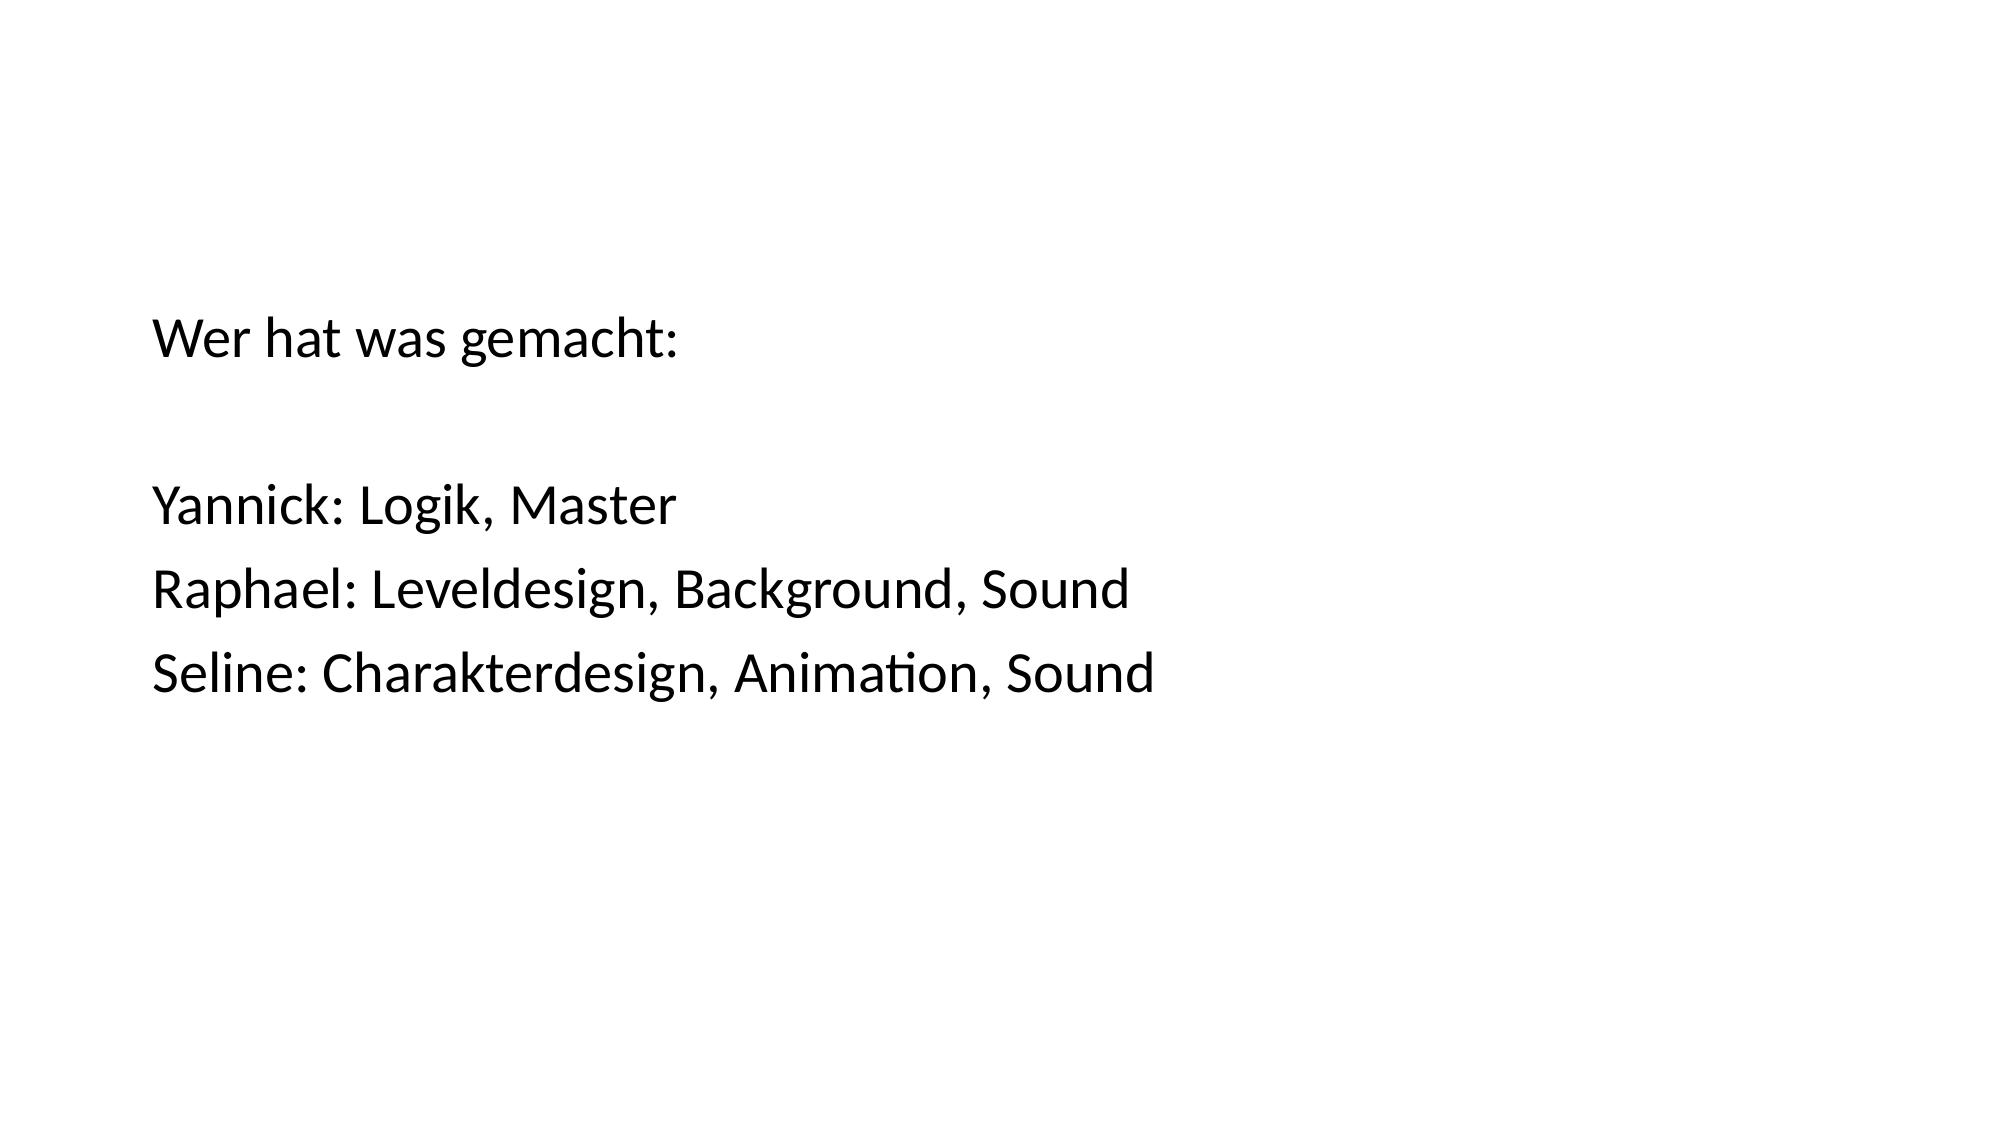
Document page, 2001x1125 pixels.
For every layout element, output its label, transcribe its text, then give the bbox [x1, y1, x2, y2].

list Wer hat was gemacht: Yannick: Logik, Master Raphael: Leveldesign, Background, Sound Seline: Charakterdesign, Animation, Sound [137, 299, 1863, 1014]
